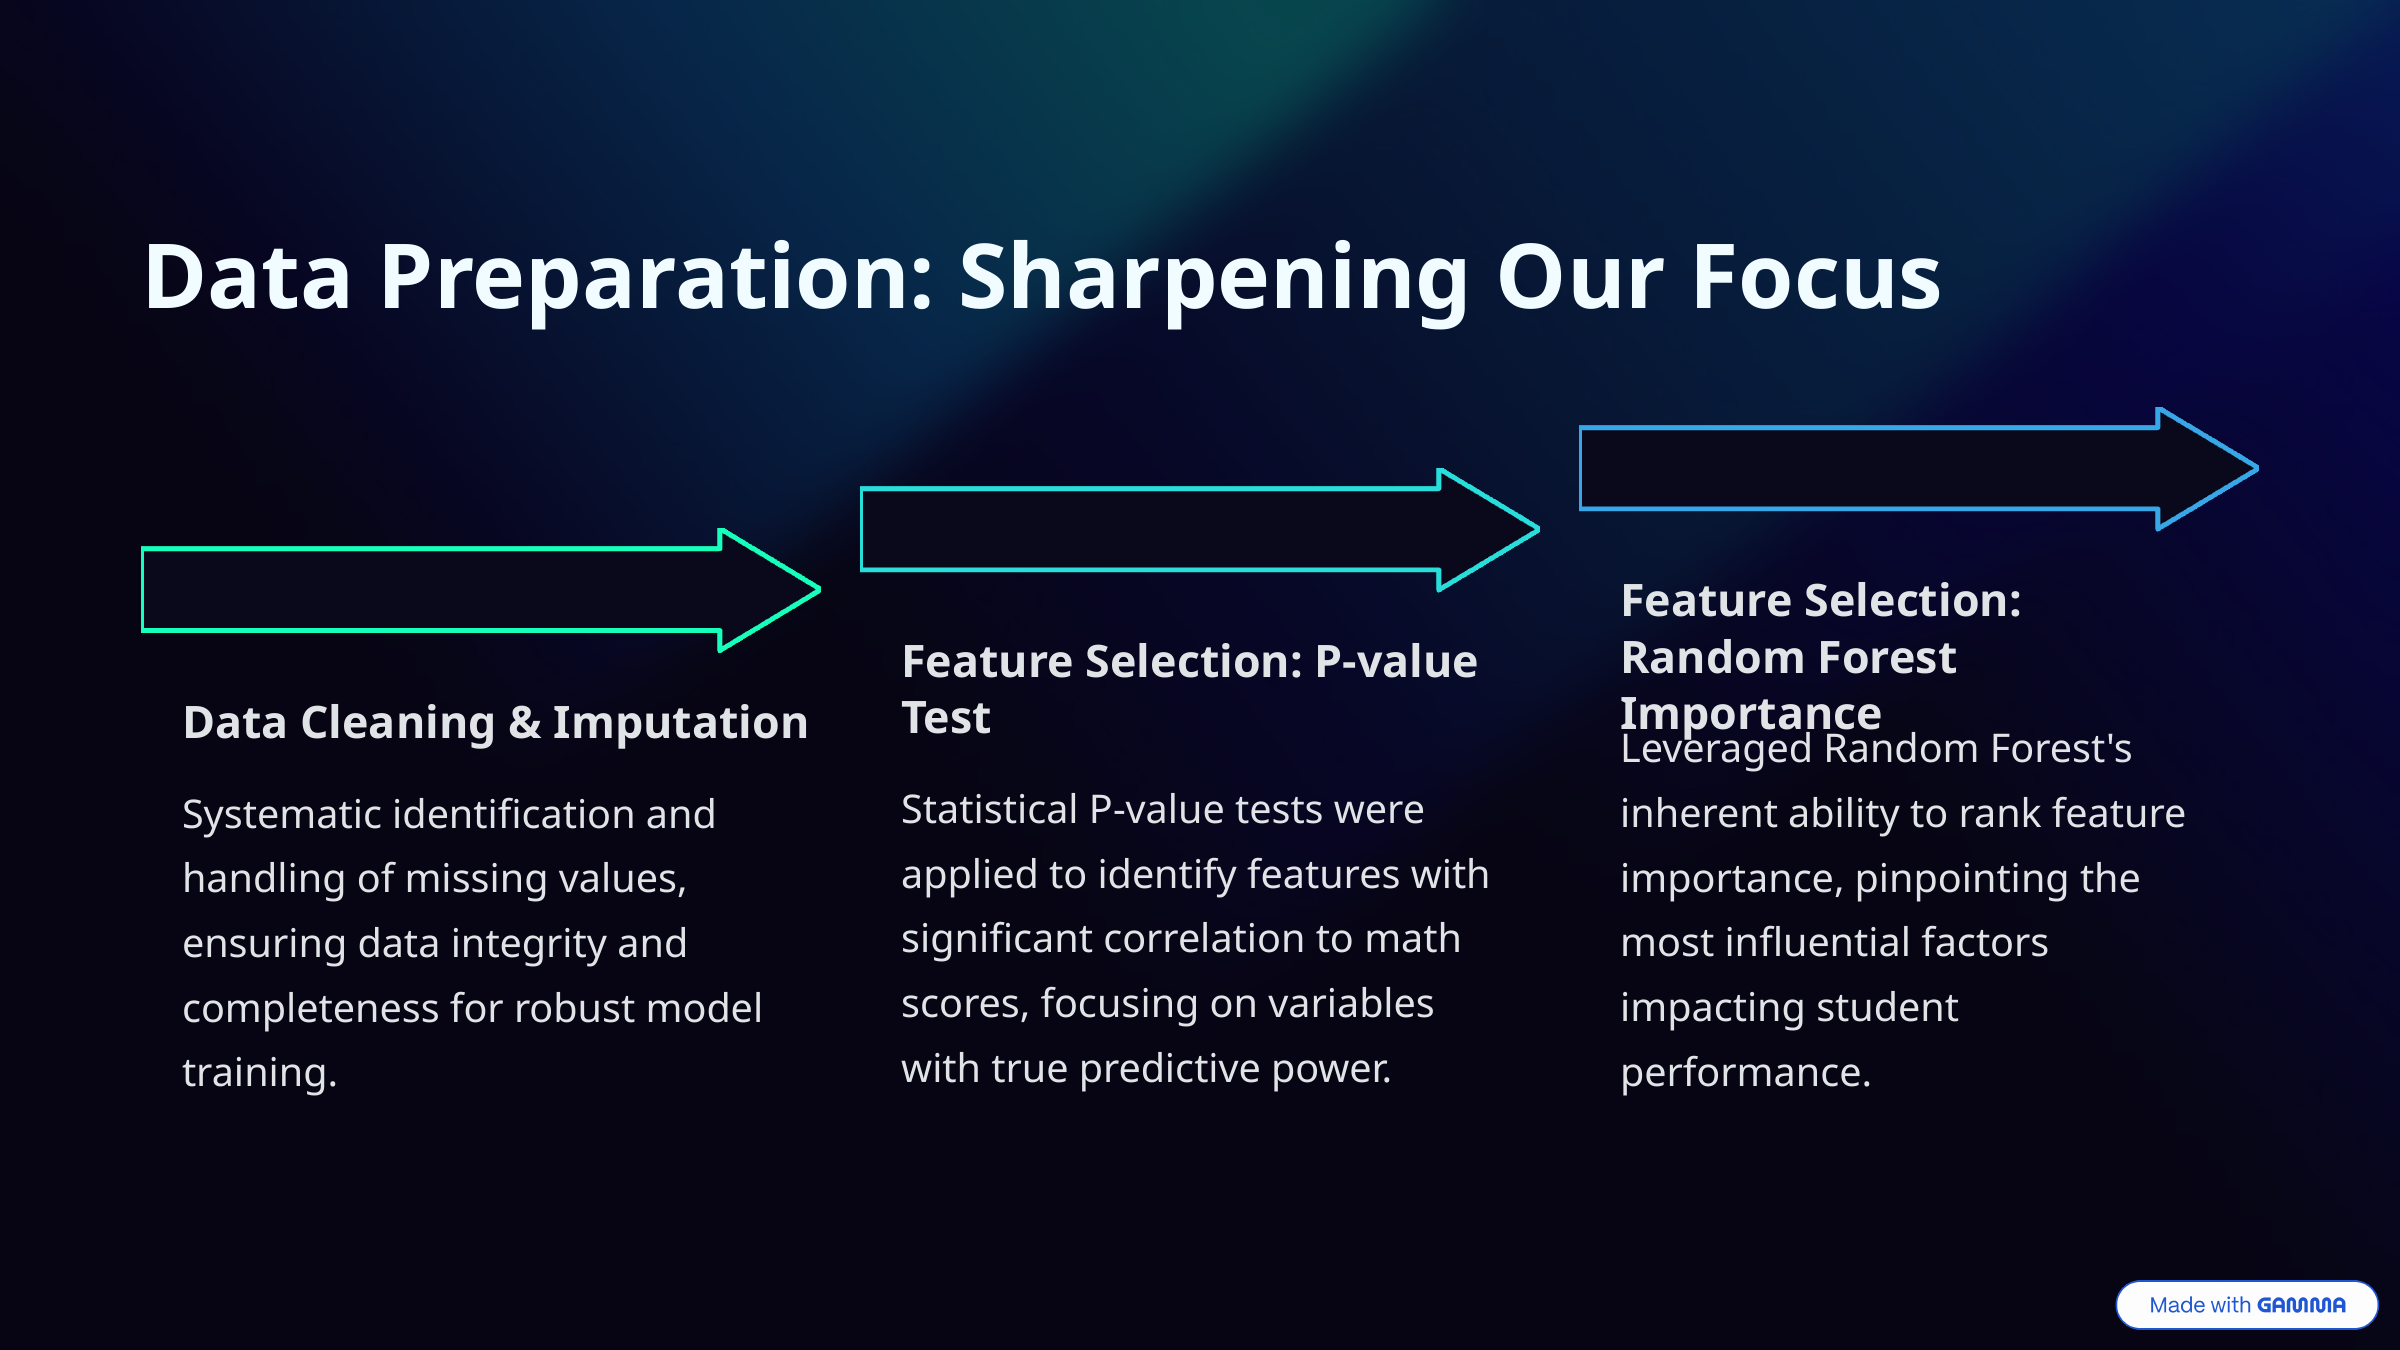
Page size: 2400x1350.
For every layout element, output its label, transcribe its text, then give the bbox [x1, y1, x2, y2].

picture [141, 528, 821, 717]
text_box Statistical P-value tests were applied to identify features with significant correlation to math scores, focusing on variables with true predictive power. [901, 767, 1499, 1091]
text_box Leveraged Random Forest's inherent ability to rank feature importance, pinpointing the most influential factors impacting student performance. [1620, 706, 2218, 1031]
text_box Systematic identification and handling of missing values, ensuring data integrity and completeness for robust model training. [182, 771, 780, 1096]
picture [2106, 1271, 2389, 1339]
text_box Data Preparation: Sharpening Our Focus [141, 213, 1829, 327]
text_box Feature Selection: P-value Test [901, 656, 1499, 743]
text_box Feature Selection: Random Forest Importance [1620, 595, 2218, 682]
picture [1579, 407, 2259, 595]
text_box Data Cleaning & Imputation [182, 717, 762, 748]
picture [860, 468, 1540, 656]
